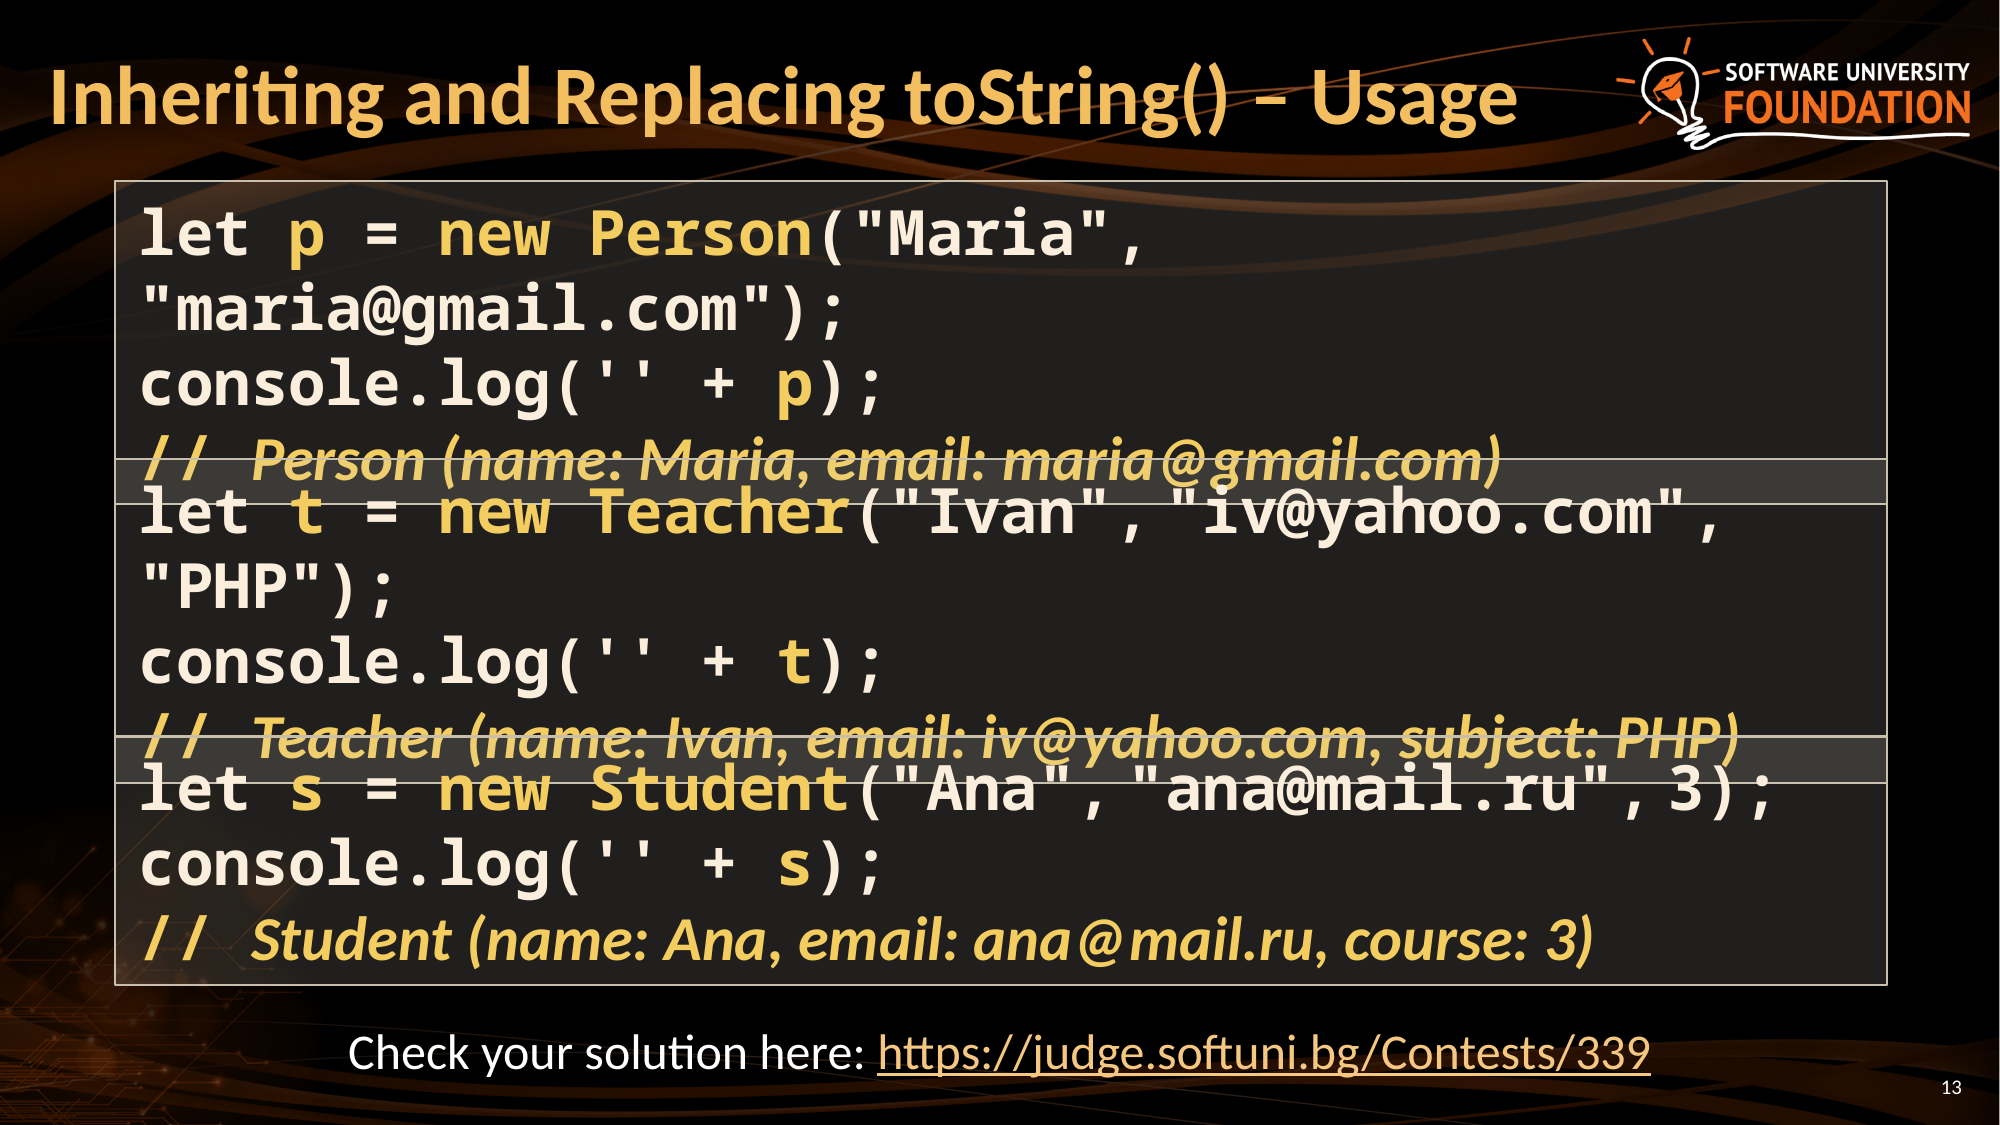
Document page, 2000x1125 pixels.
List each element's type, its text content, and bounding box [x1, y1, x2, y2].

text_box Check your solution here: https://judge.softuni.bg/Contests/339 [133, 1011, 1866, 1087]
text_box let p = new Person("Maria", "maria@gmail.com"); console.log('' + p); // Person (name: Maria, email: maria@gmail.com) [114, 181, 1888, 459]
picture [0, 0, 2000, 1125]
slide_number 13 [1897, 1070, 1968, 1103]
text_box let t = new Teacher("Ivan", "iv@yahoo.com", "PHP"); console.log('' + t); // Teacher (name: Ivan, email: iv@yahoo.com, subject: PHP) [114, 459, 1888, 736]
text_box let s = new Student("Ana", "ana@mail.ru", 3); console.log('' + s); // Student (name: Ana, email: ana@mail.ru, course: 3) [114, 736, 1888, 985]
title Inheriting and Replacing toString() – Usage [30, 6, 1602, 189]
